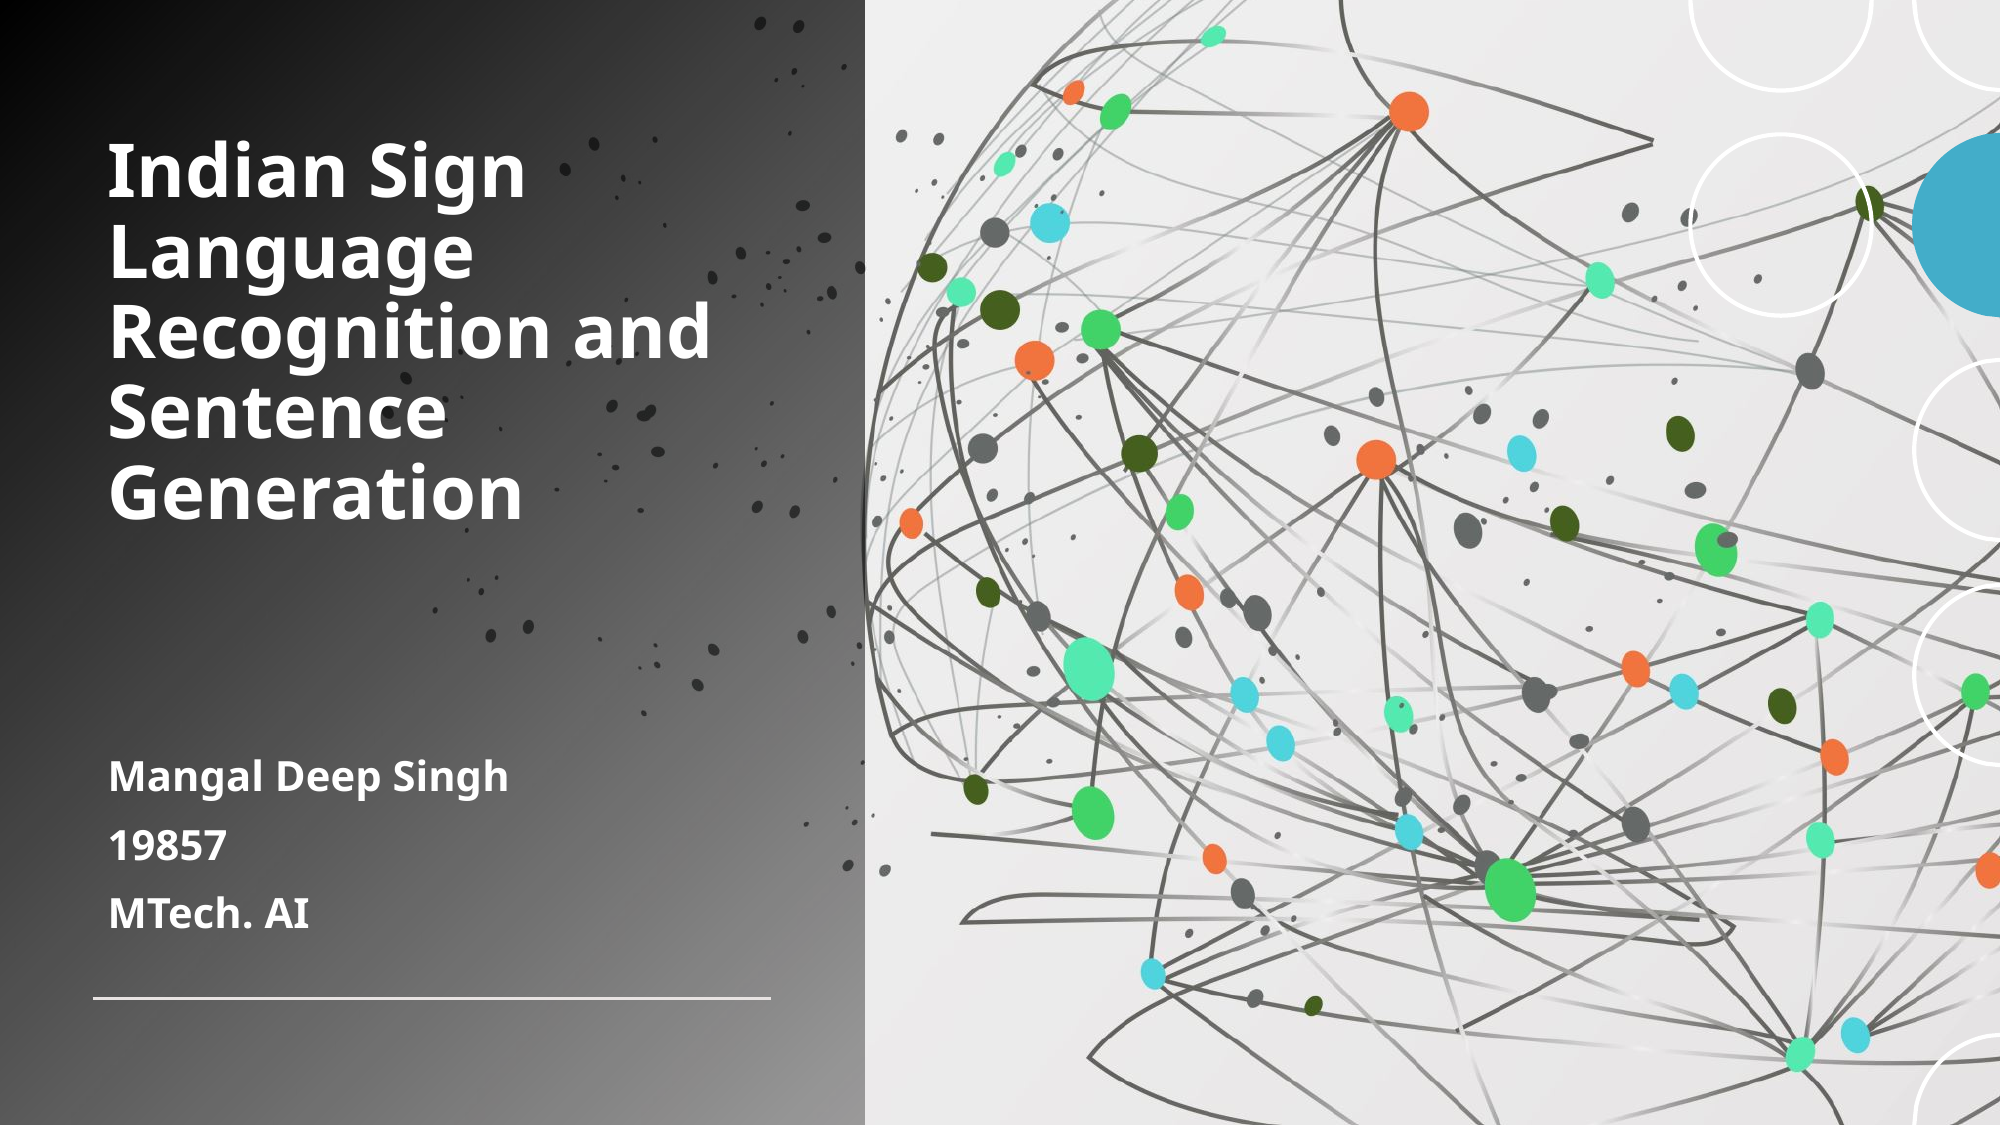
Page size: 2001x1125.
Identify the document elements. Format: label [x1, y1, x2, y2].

text_box [1688, 0, 2000, 1125]
picture [0, 0, 1688, 1125]
